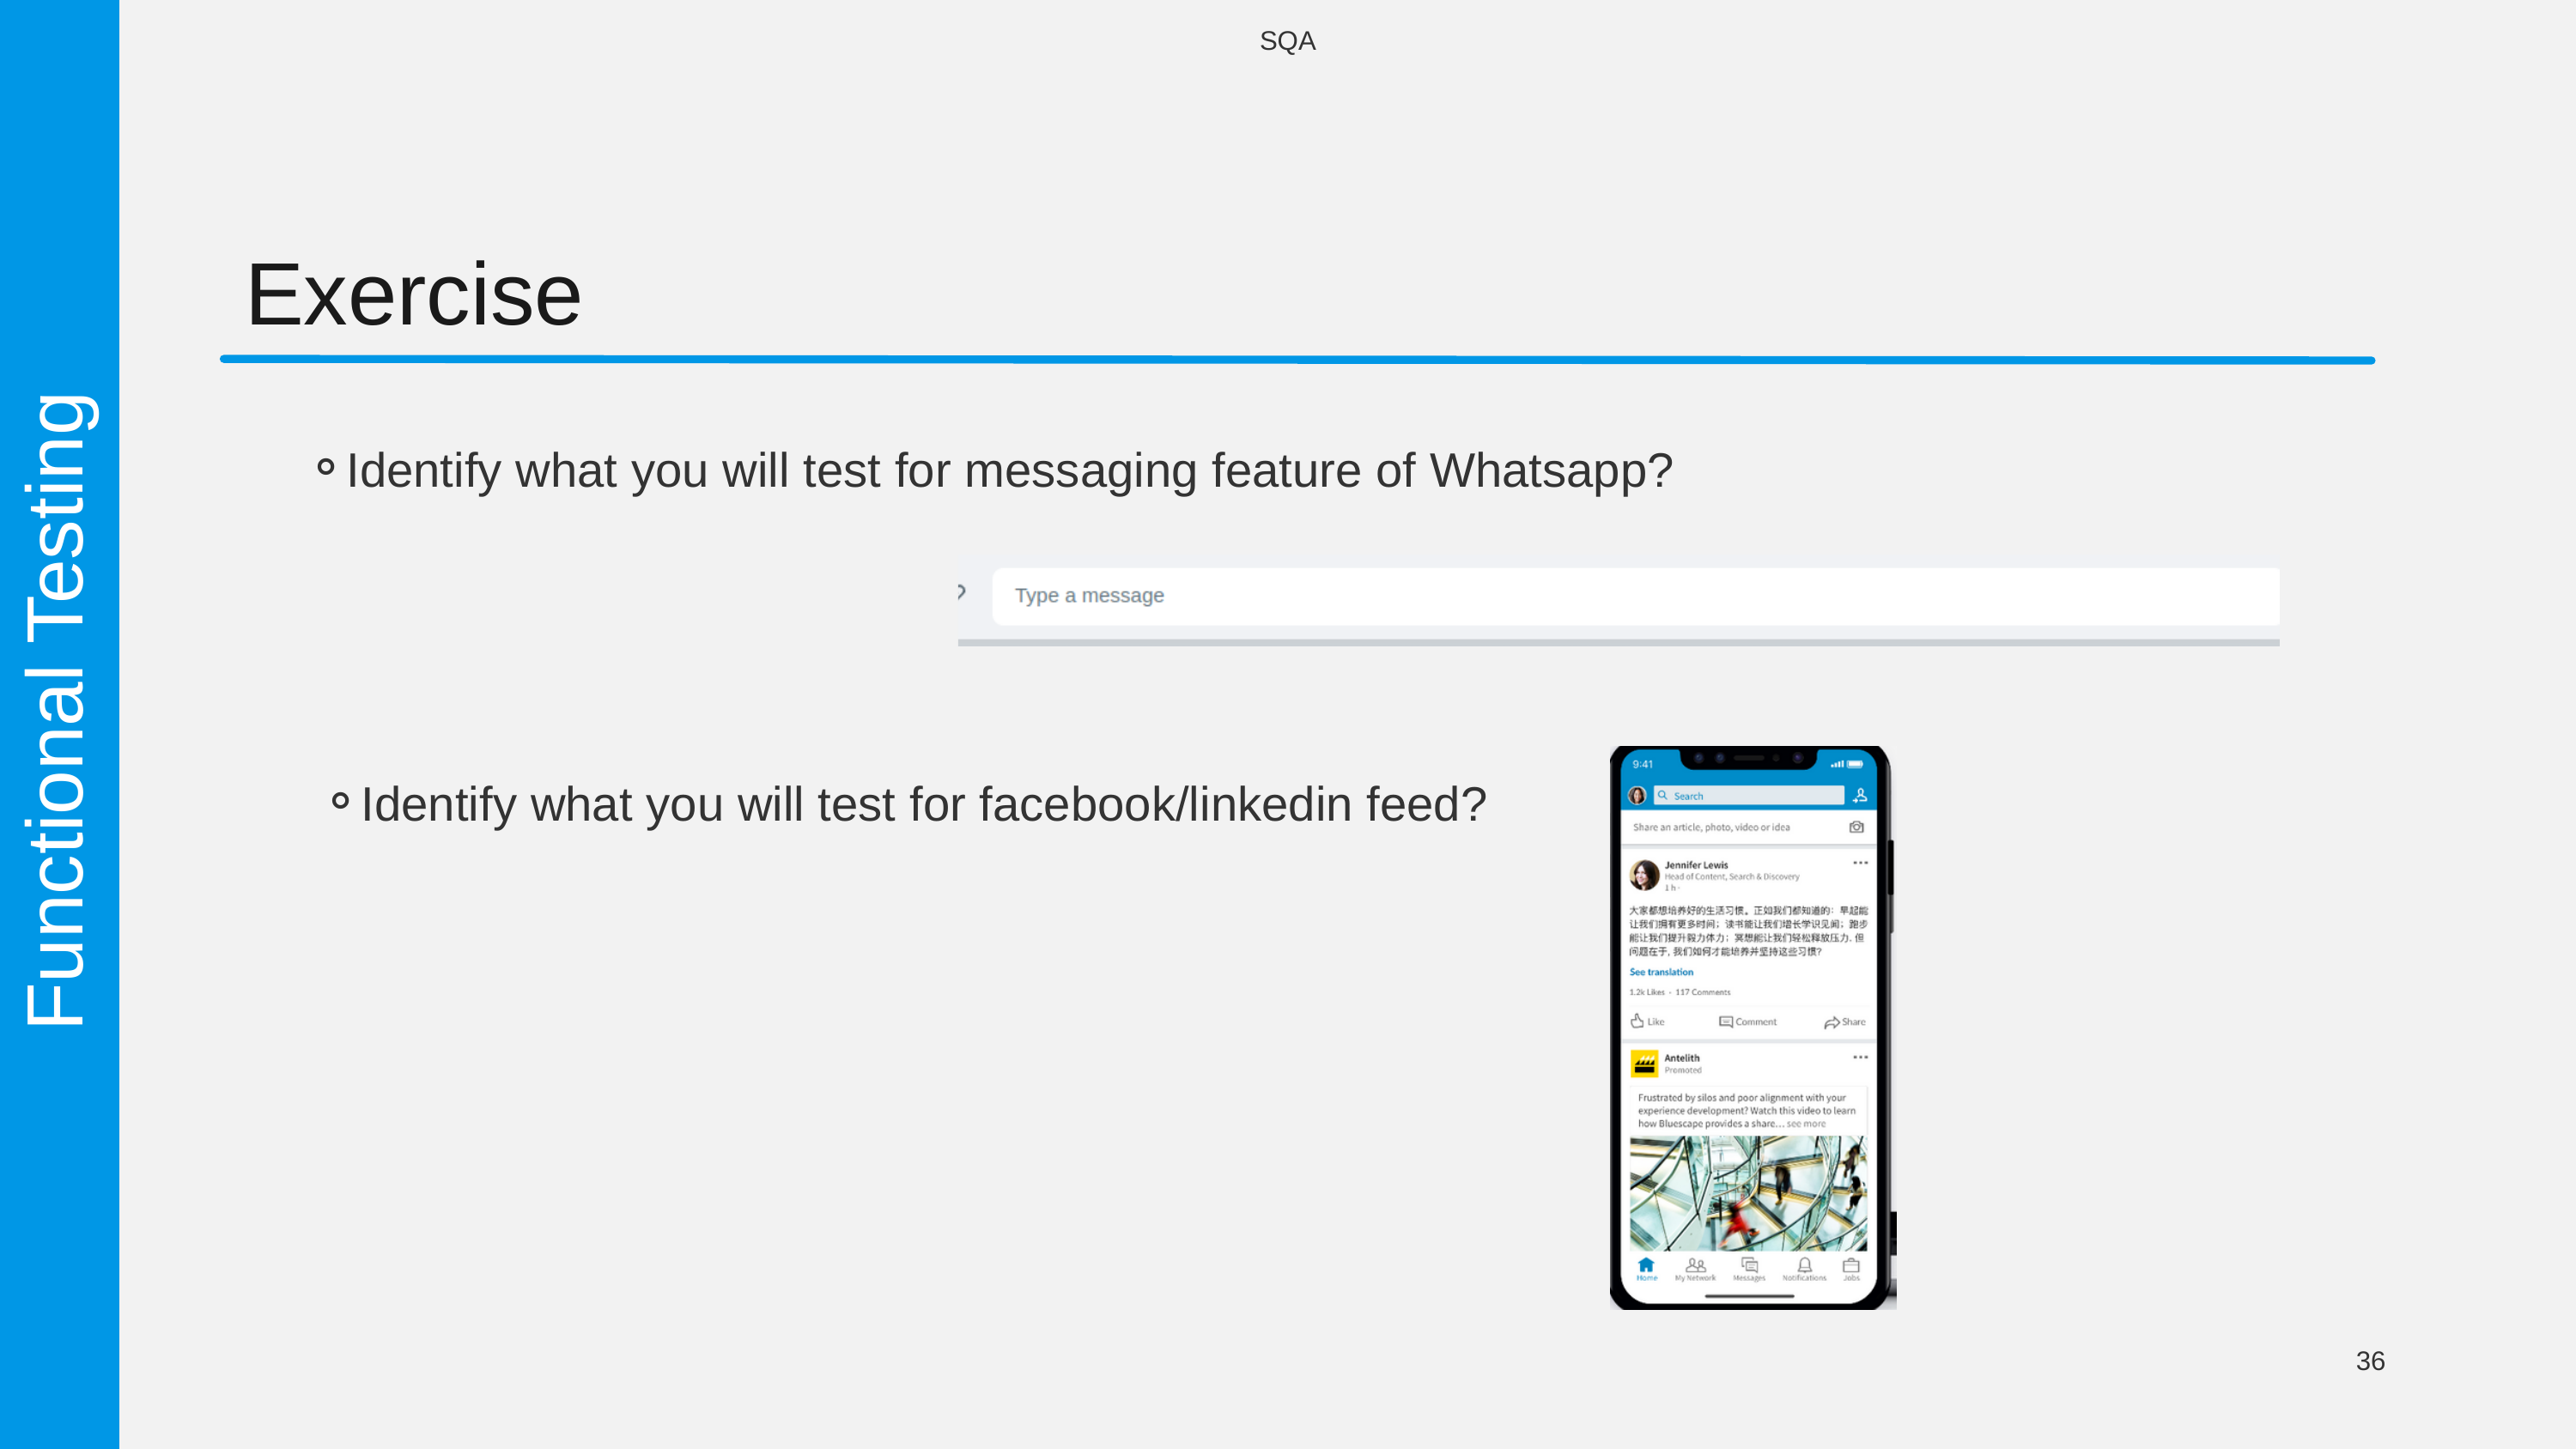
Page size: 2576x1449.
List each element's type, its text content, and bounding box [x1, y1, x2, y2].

text_box [957, 555, 2281, 646]
text_box Exercise [244, 252, 2504, 343]
text_box SQA [866, 22, 1710, 56]
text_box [0, 0, 120, 1449]
text_box Identify what you will test for messaging feature of Whatsapp? [231, 391, 2357, 497]
text_box 36 [1832, 1343, 2386, 1376]
text_box [1610, 746, 1897, 1310]
text_box Identify what you will test for facebook/linkedin feed? [246, 726, 2372, 832]
